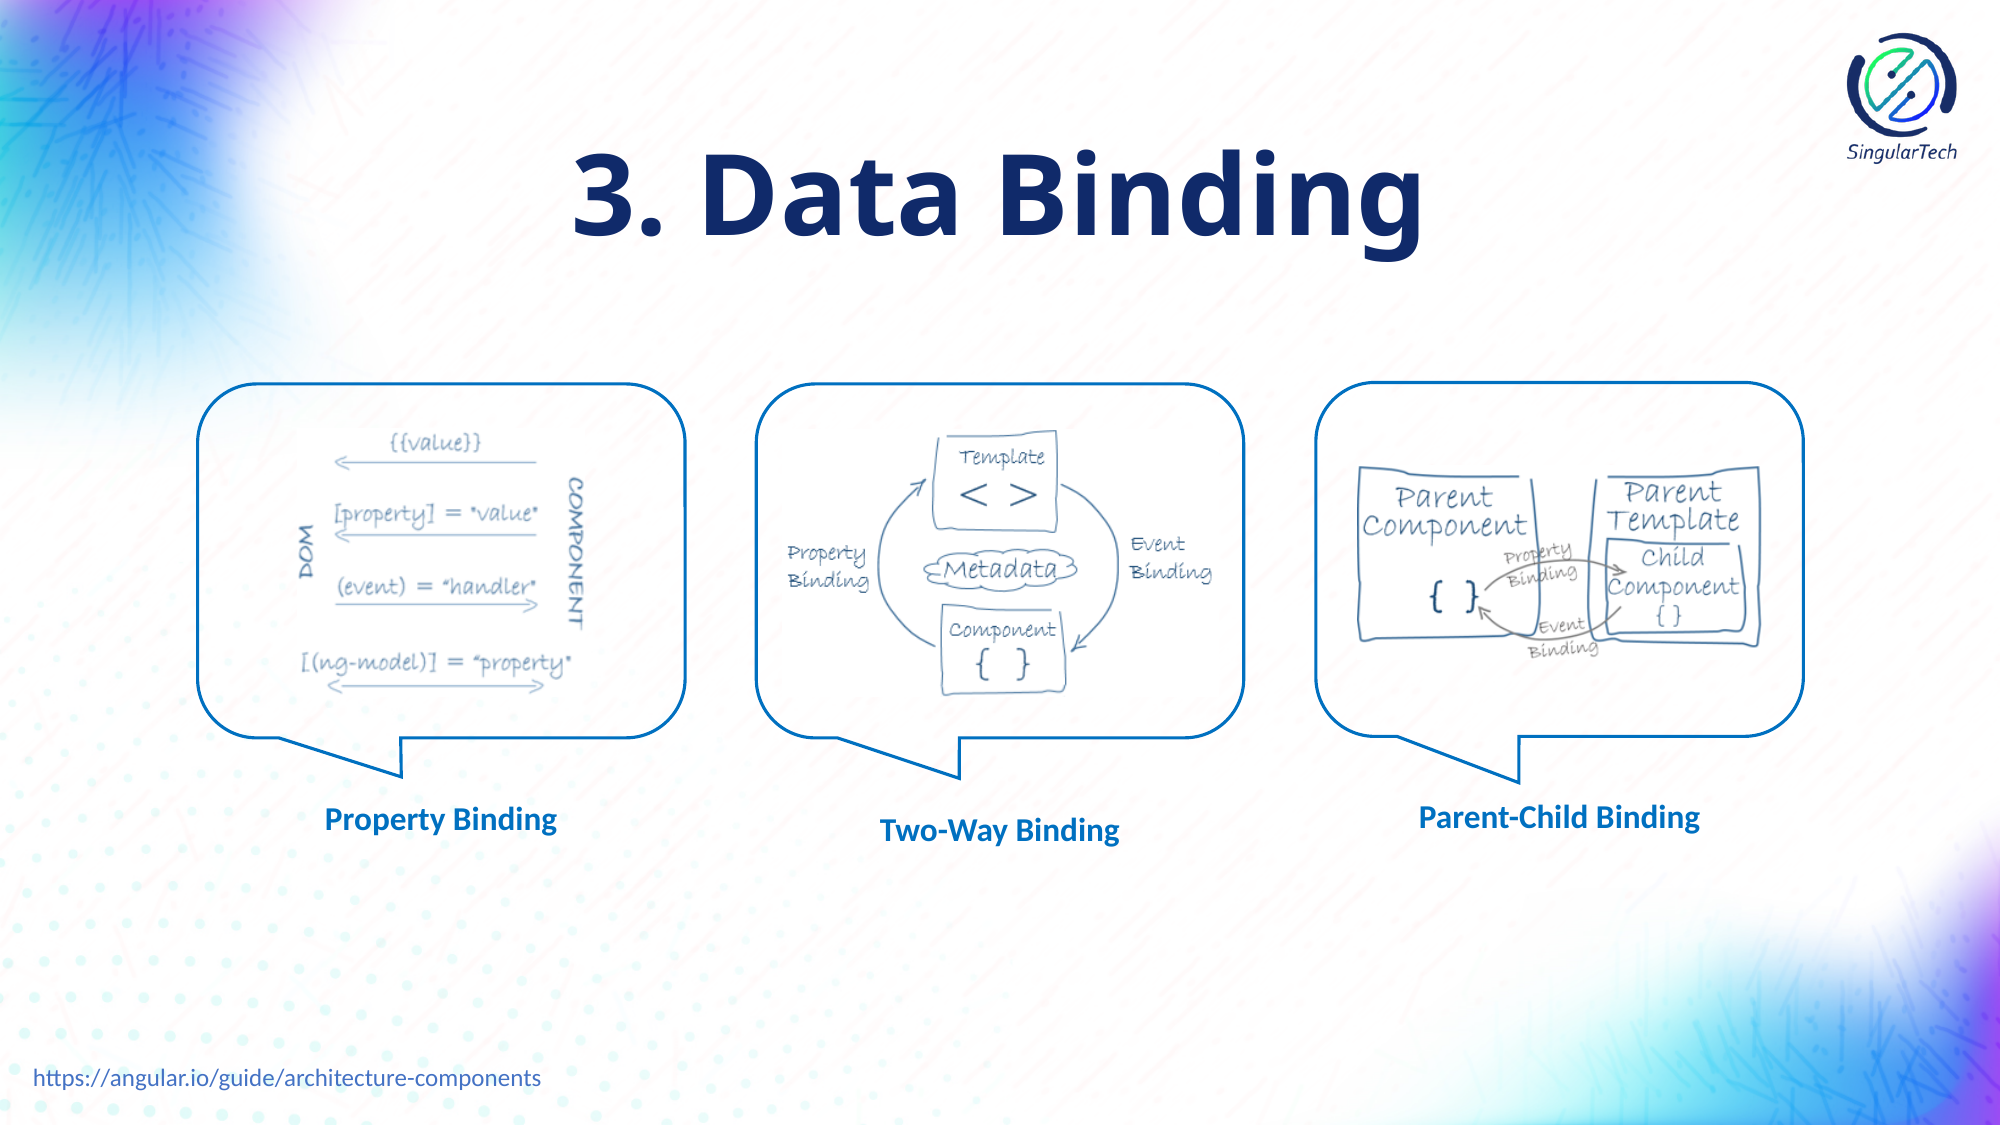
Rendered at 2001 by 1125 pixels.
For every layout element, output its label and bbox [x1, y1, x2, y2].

text_box [756, 383, 1244, 857]
text_box [1315, 382, 1804, 844]
picture [0, 0, 2000, 1125]
text_box [197, 383, 686, 845]
